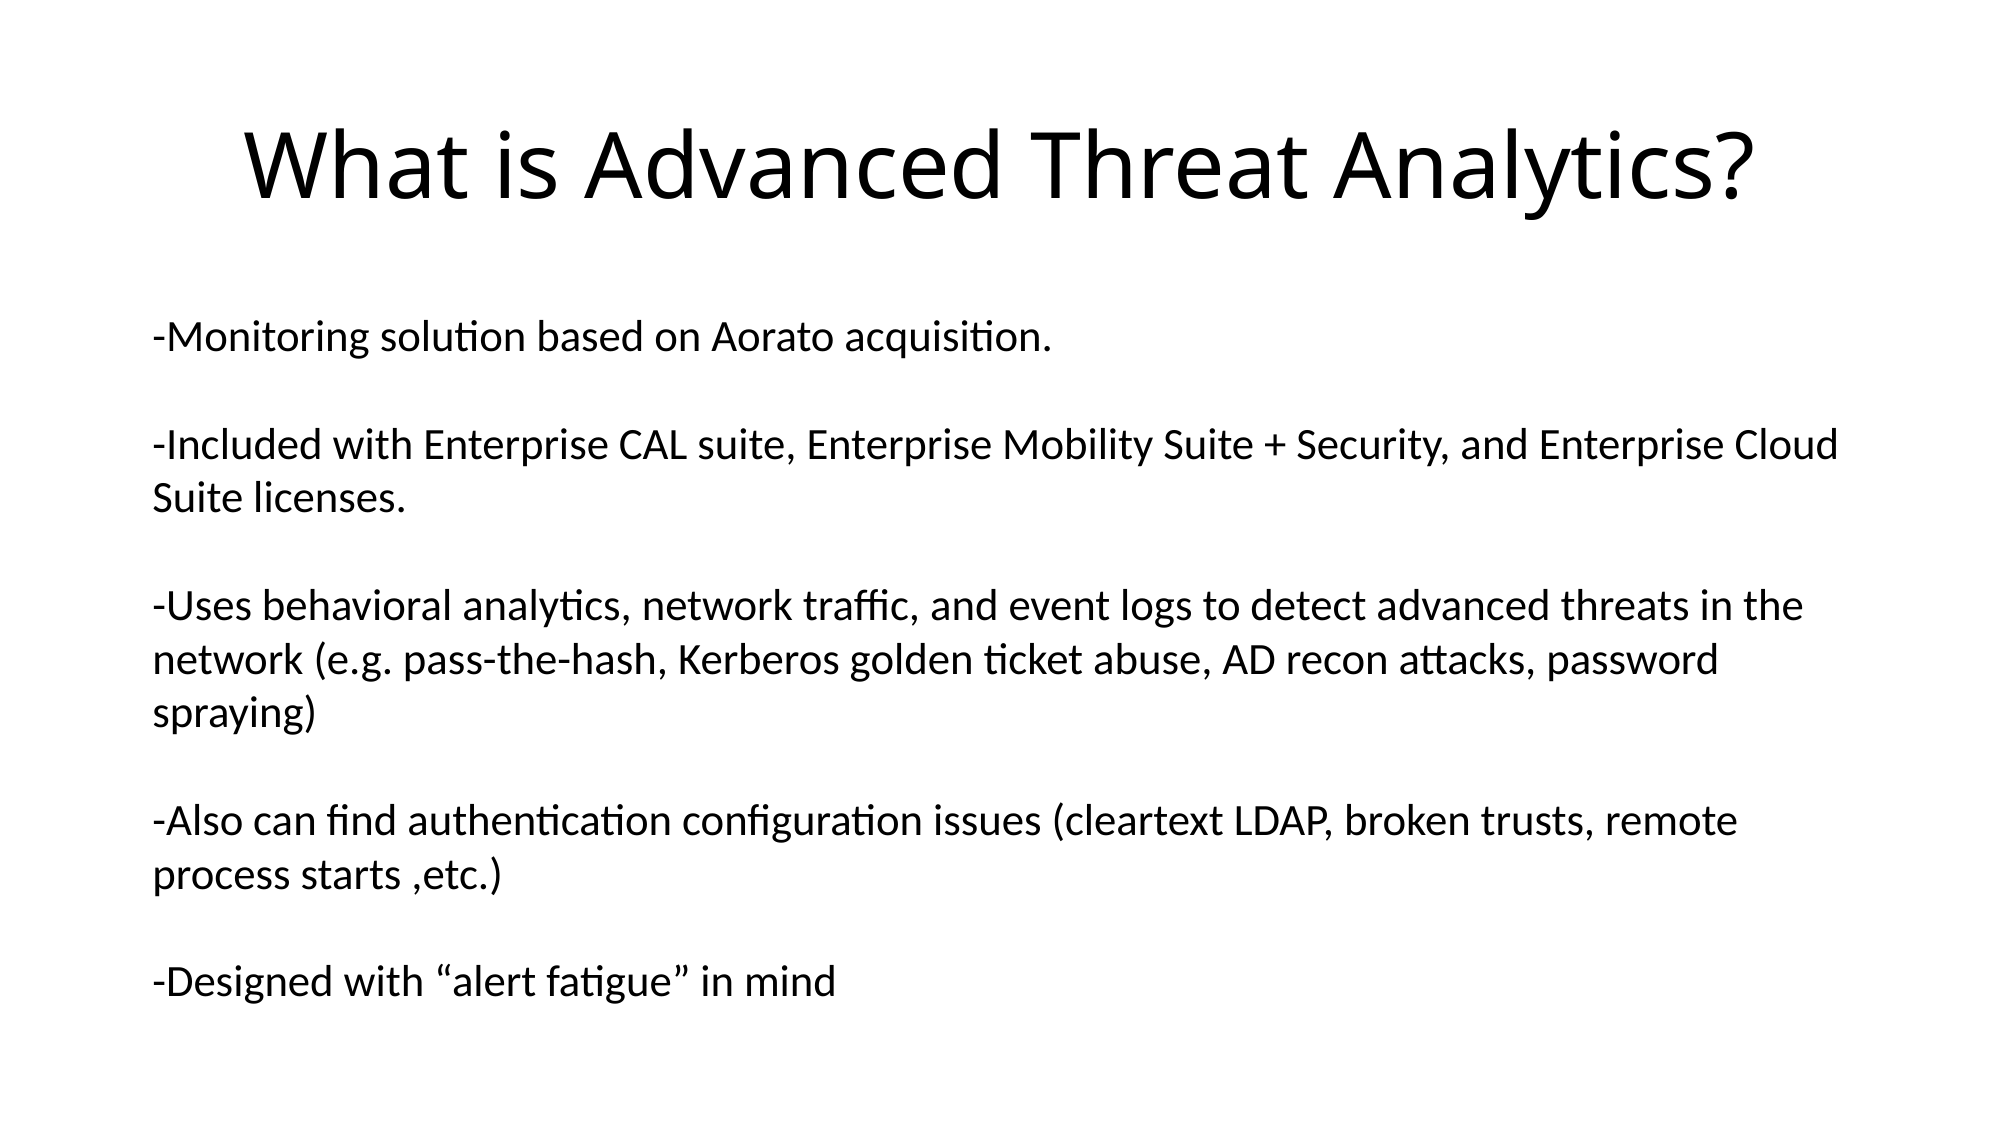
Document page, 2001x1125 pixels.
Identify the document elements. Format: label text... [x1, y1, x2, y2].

title What is Advanced Threat Analytics? [137, 59, 1863, 278]
list -Monitoring solution based on Aorato acquisition. -Included with Enterprise CAL suite, Enterprise Mobility Suite + Security, and Enterprise Cloud Suite licenses. -Uses behavioral analytics, network traffic, and event logs to detect advanced threats in the network (e.g. pass-the-hash, Kerberos golden ticket abuse, AD recon attacks, password spraying) -Also can find authentication configuration issues (cleartext LDAP, broken trusts, remote process starts ,etc.) -Designed with “alert fatigue” in mind [137, 299, 1863, 1014]
